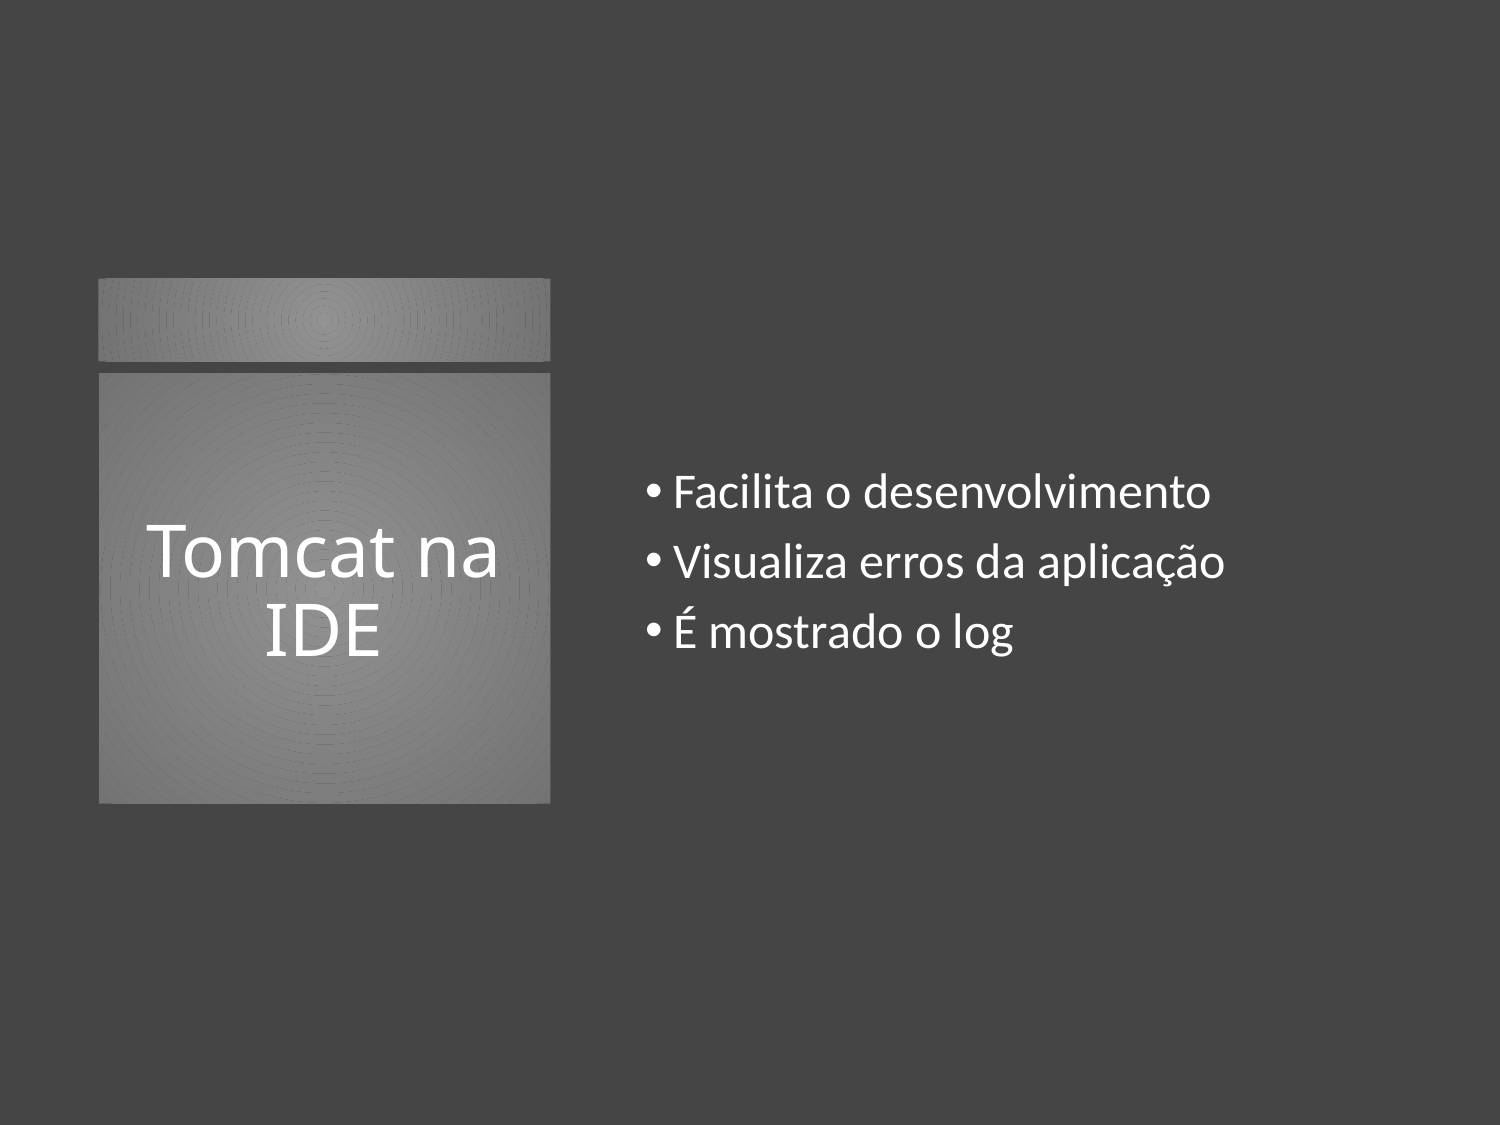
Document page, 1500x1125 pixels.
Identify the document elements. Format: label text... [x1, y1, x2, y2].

list Facilita o desenvolvimento Visualiza erros da aplicação É mostrado o log [630, 131, 1403, 993]
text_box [98, 278, 551, 804]
